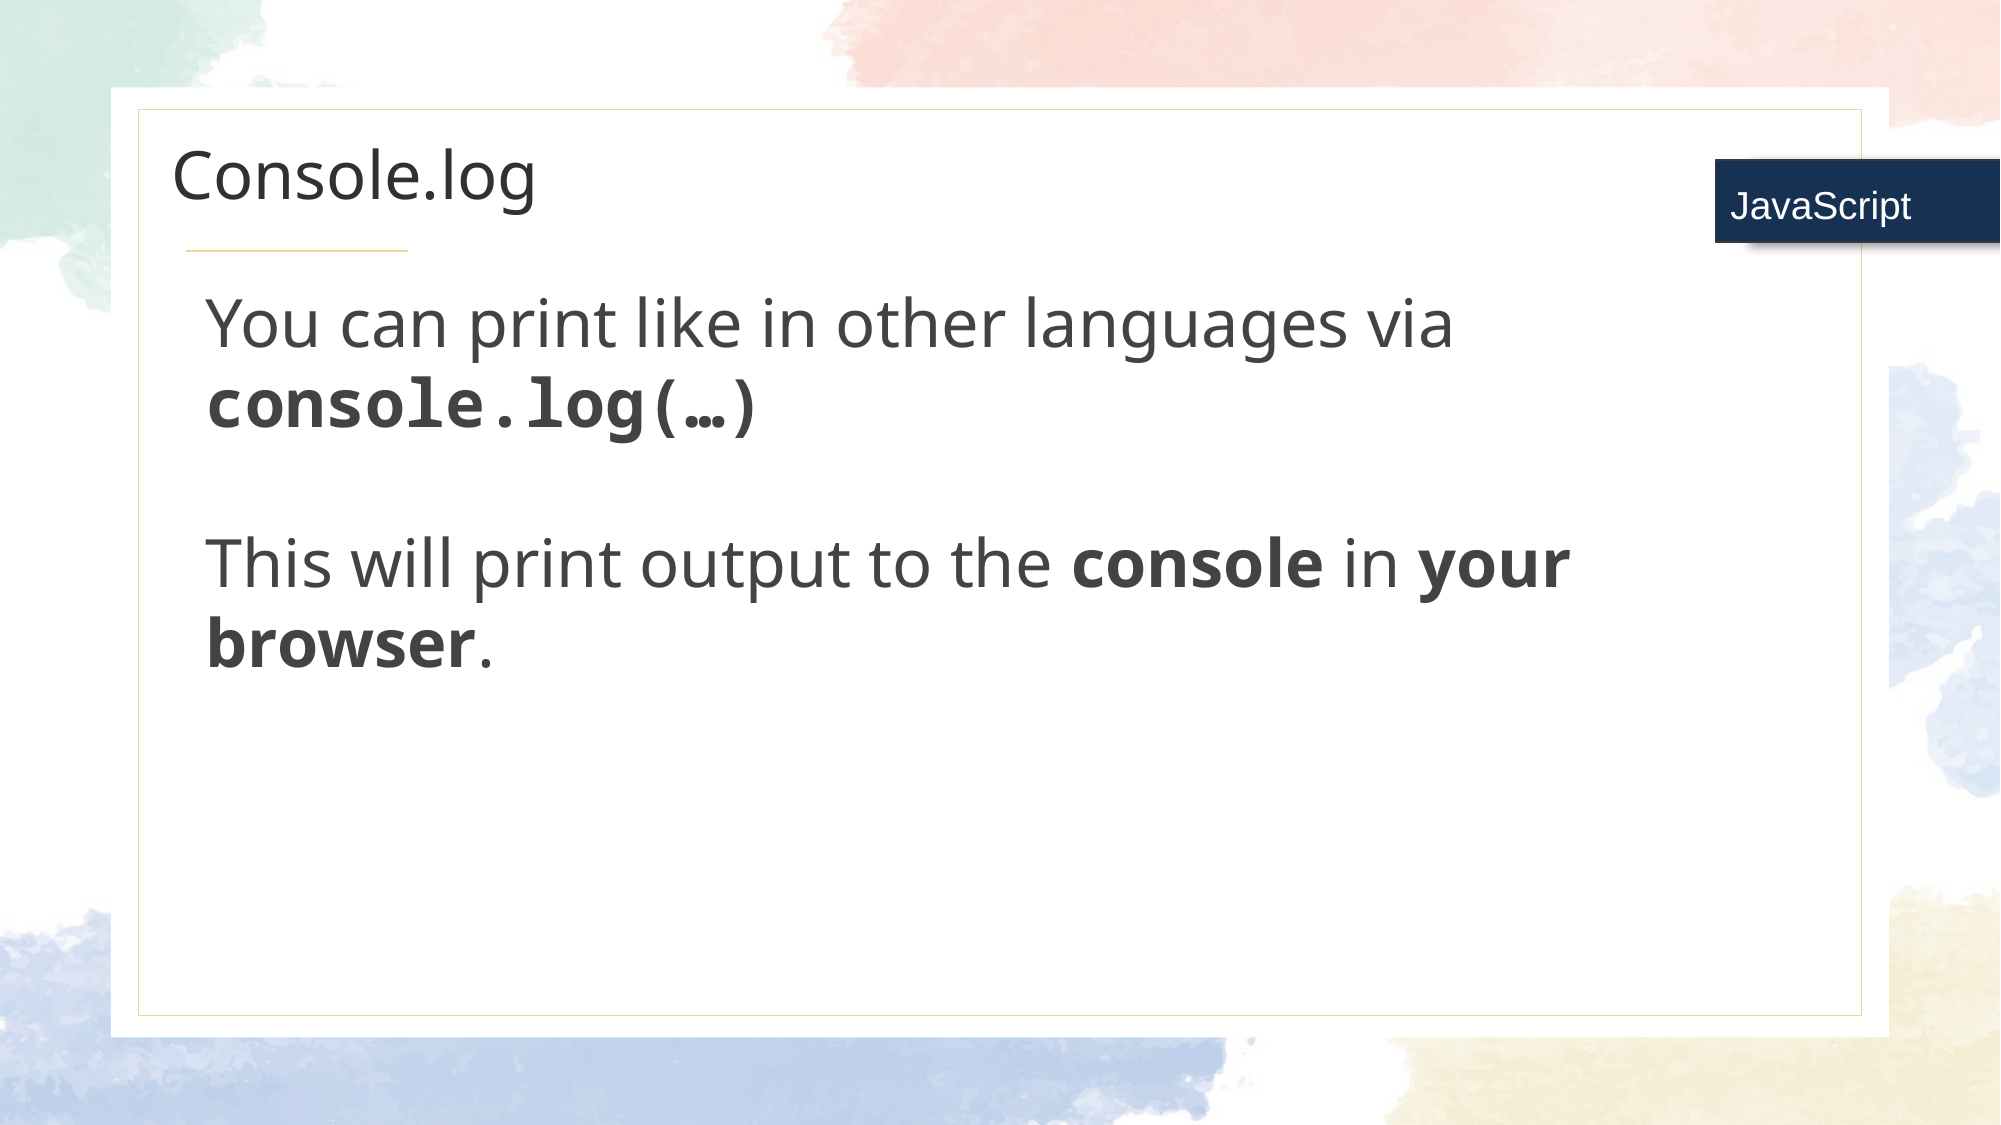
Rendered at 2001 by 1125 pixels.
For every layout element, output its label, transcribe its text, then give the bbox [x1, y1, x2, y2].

list JavaScript [1715, 159, 2000, 243]
list You can print like in other languages via console.log(…) This will print output to the console in your browser. [157, 265, 1843, 1014]
title Console.log [155, 117, 1844, 244]
